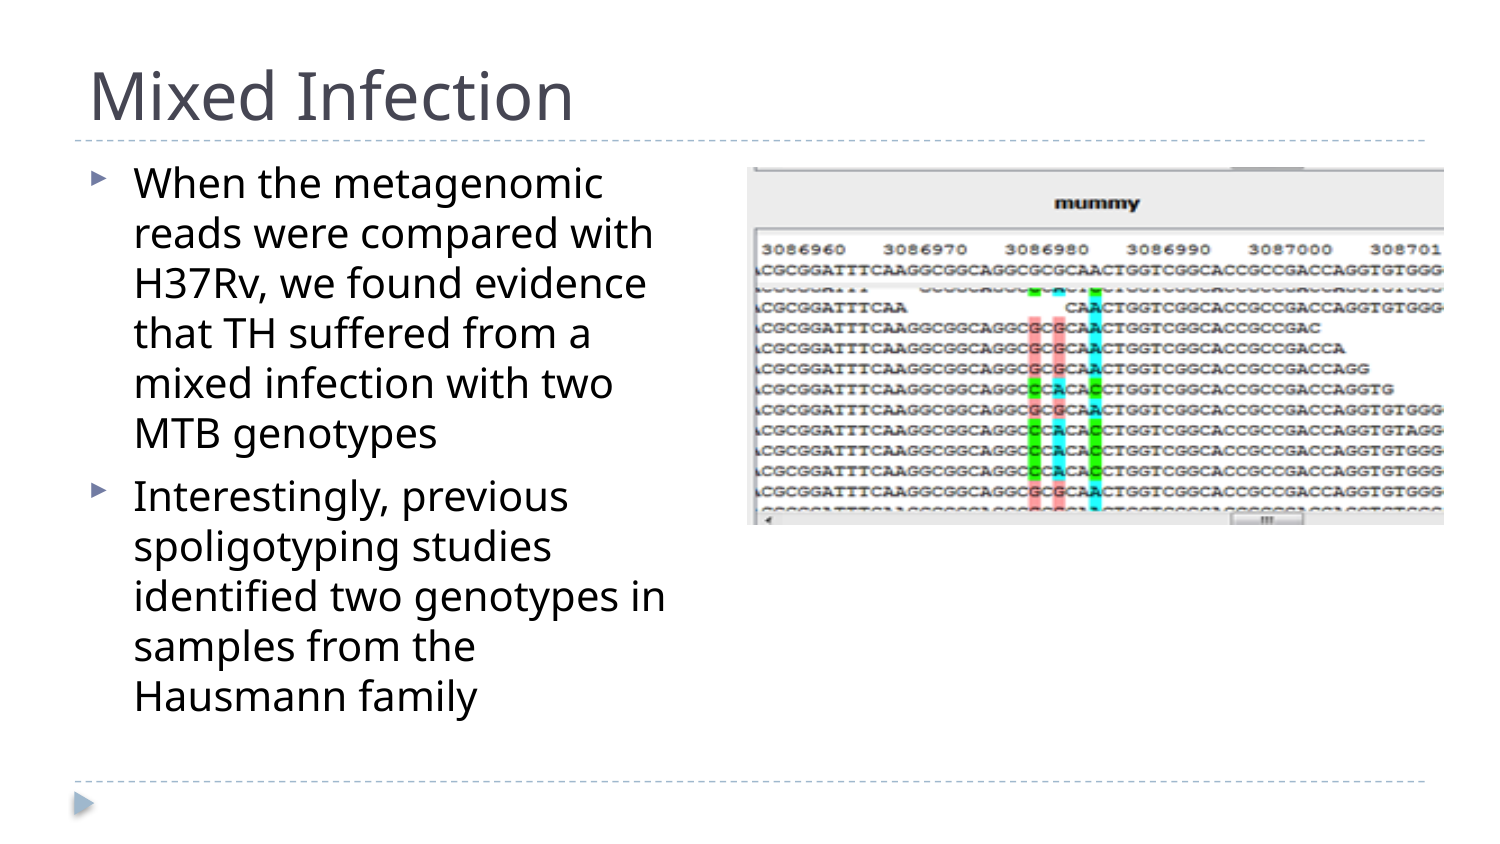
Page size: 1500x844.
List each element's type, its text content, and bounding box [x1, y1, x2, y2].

list When the metagenomic reads were compared with H37Rv, we found evidence that TH suffered from a mixed infection with two MTB genotypes Interestingly, previous spoligotyping studies identified two genotypes in samples from the Hausmann family [75, 150, 711, 739]
title Mixed Infection [75, 28, 1425, 141]
picture [710, 166, 1444, 526]
